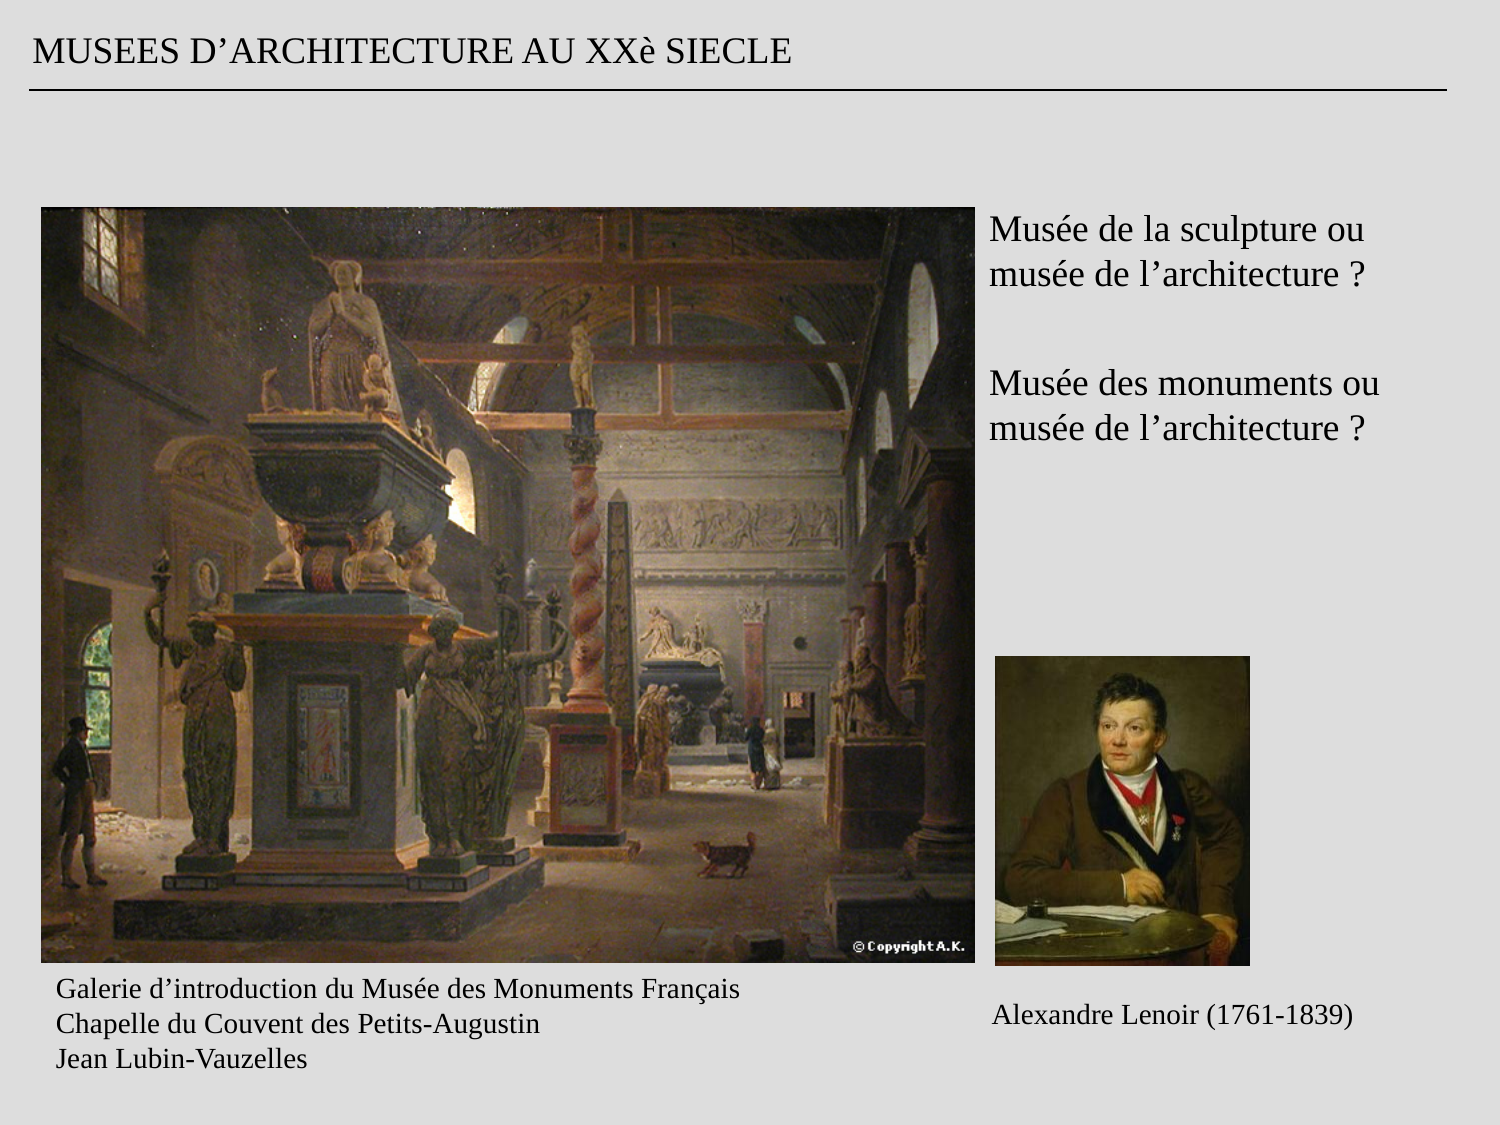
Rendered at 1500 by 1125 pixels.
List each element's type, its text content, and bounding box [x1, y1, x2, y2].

picture [994, 656, 1250, 966]
text_box Musée des monuments ou musée de l’architecture ? [980, 350, 1459, 455]
text_box MUSEES D’ARCHITECTURE AU XXè SIECLE [17, 18, 1317, 79]
text_box Musée de la sculpture ou musée de l’architecture ? [974, 196, 1459, 302]
picture [40, 207, 975, 963]
text_box Alexandre Lenoir (1761-1839) [976, 987, 1438, 1038]
text_box Galerie d’introduction du Musée des Monuments Français Chapelle du Couvent des Petits-Augustin Jean Lubin-Vauzelles [41, 970, 975, 1083]
